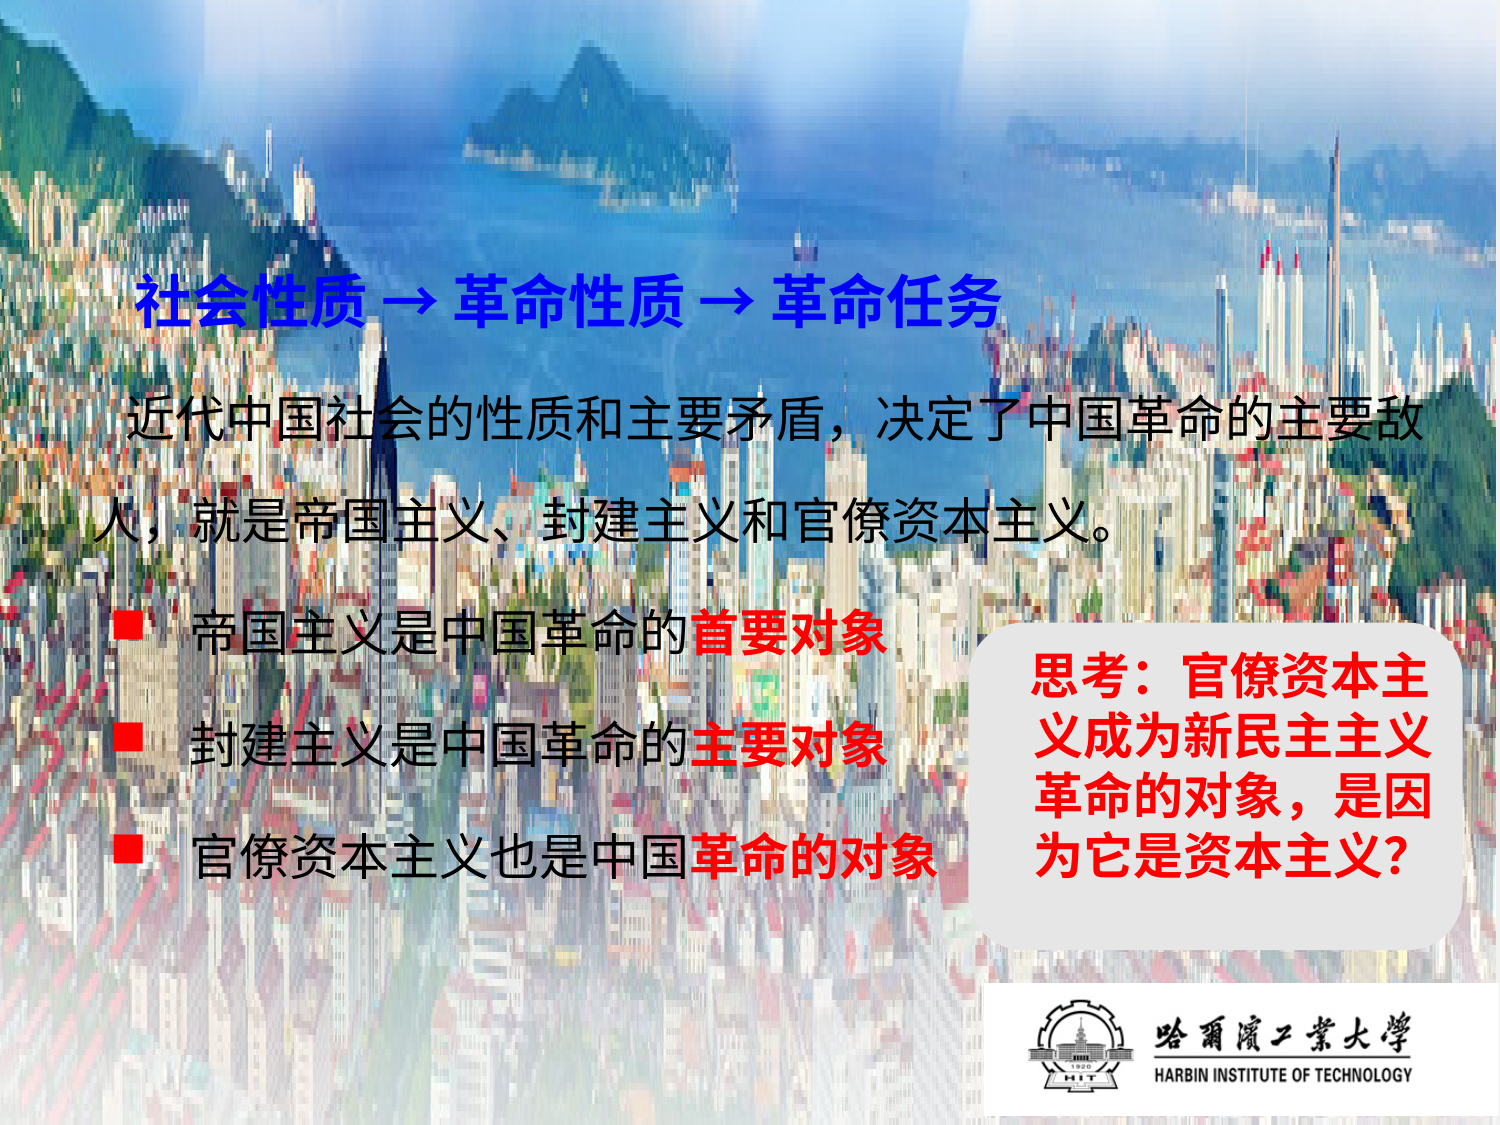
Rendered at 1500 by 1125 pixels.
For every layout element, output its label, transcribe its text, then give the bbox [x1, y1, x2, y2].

list 社会性质 → 革命性质 → 革命任务 近代中国社会的性质和主要矛盾，决定了中国革命的主要敌人，就是帝国主义、封建主义和官僚资本主义。 帝国主义是中国革命的首要对象 封建主义是中国革命的主要对象 官僚资本主义也是中国革命的对象 [19, 209, 1477, 951]
picture [0, 0, 1500, 1125]
text_box 思考：官僚资本主义成为新民主主义革命的对象，是因为它是资本主义？ [968, 622, 1463, 951]
